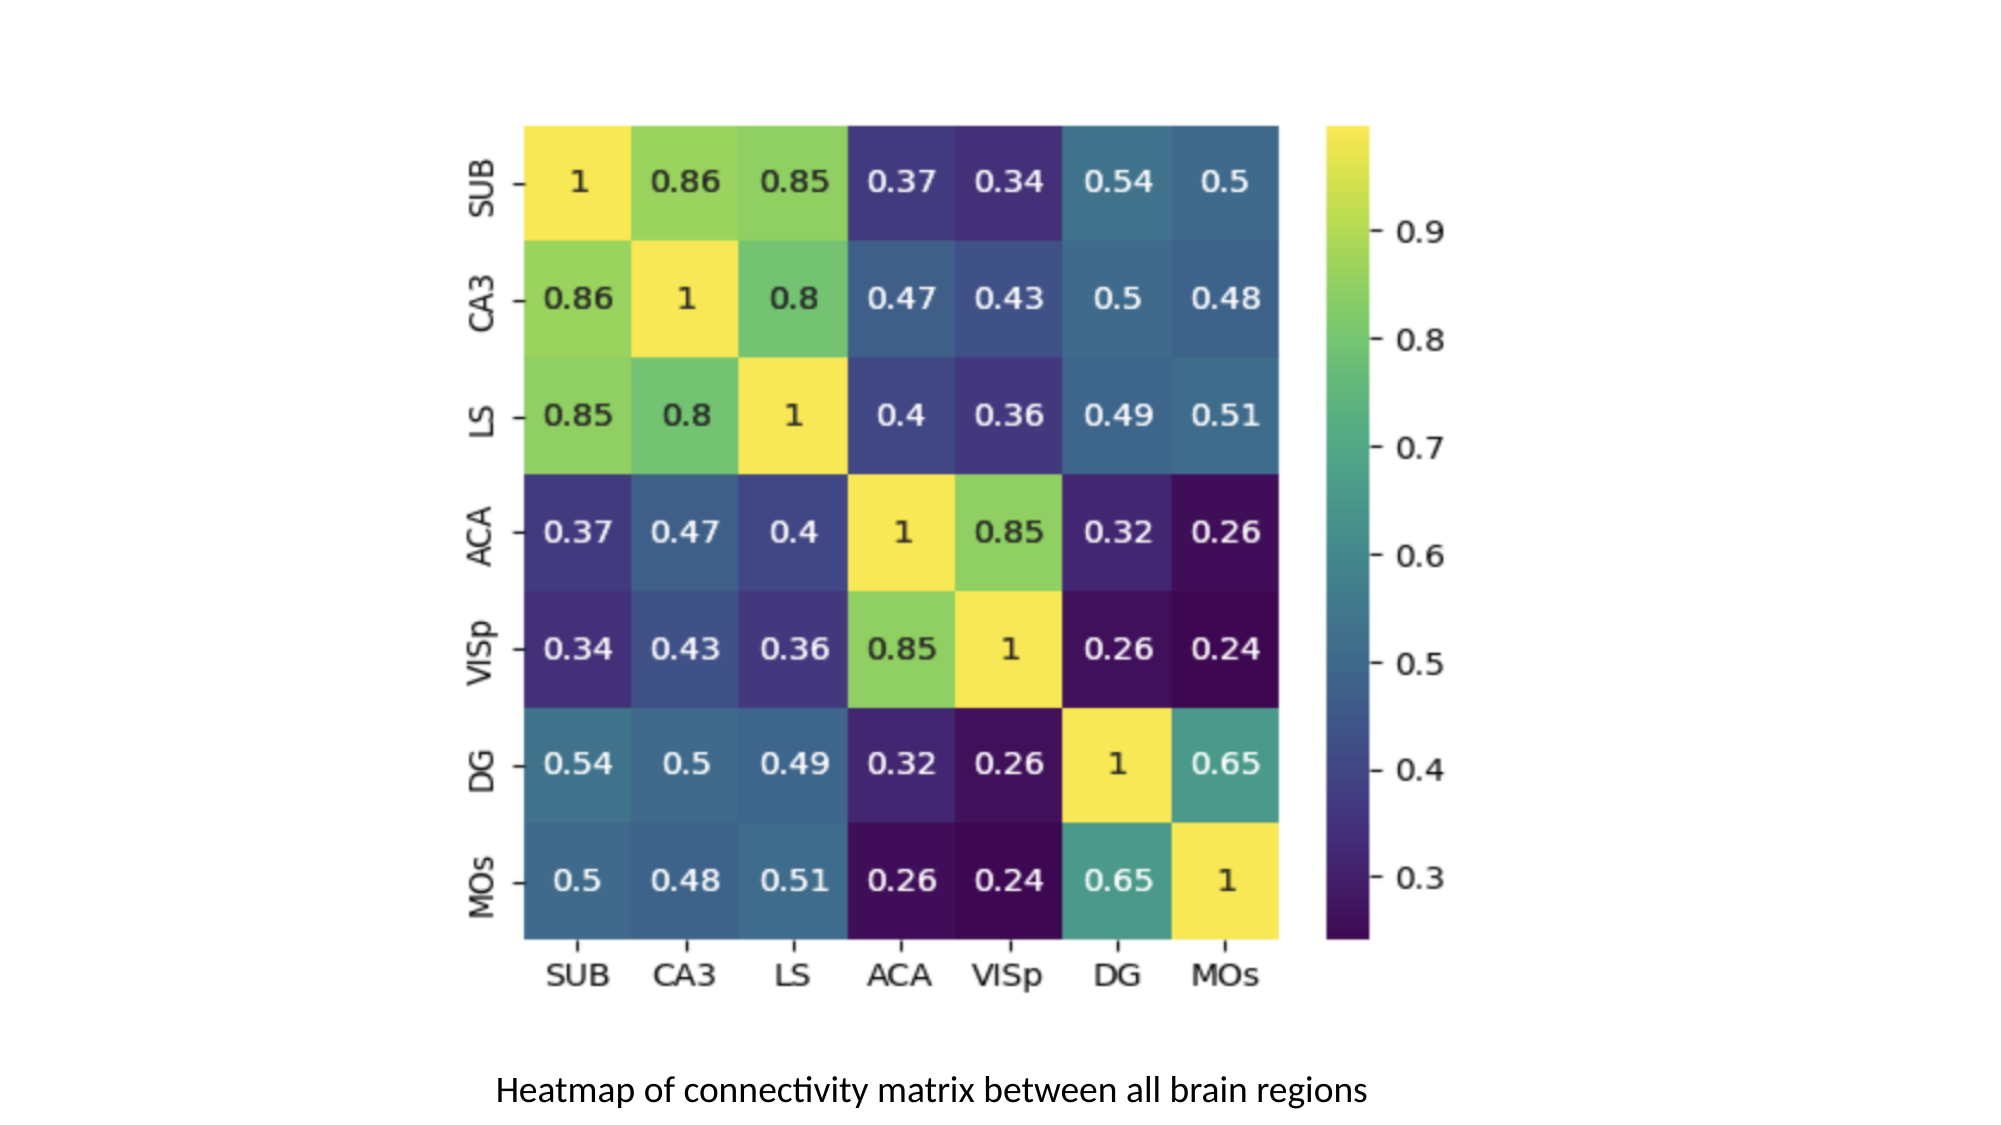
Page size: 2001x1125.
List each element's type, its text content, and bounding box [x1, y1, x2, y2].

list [436, 116, 1472, 1009]
text_box Heatmap of connectivity matrix between all brain regions [481, 1057, 1393, 1117]
